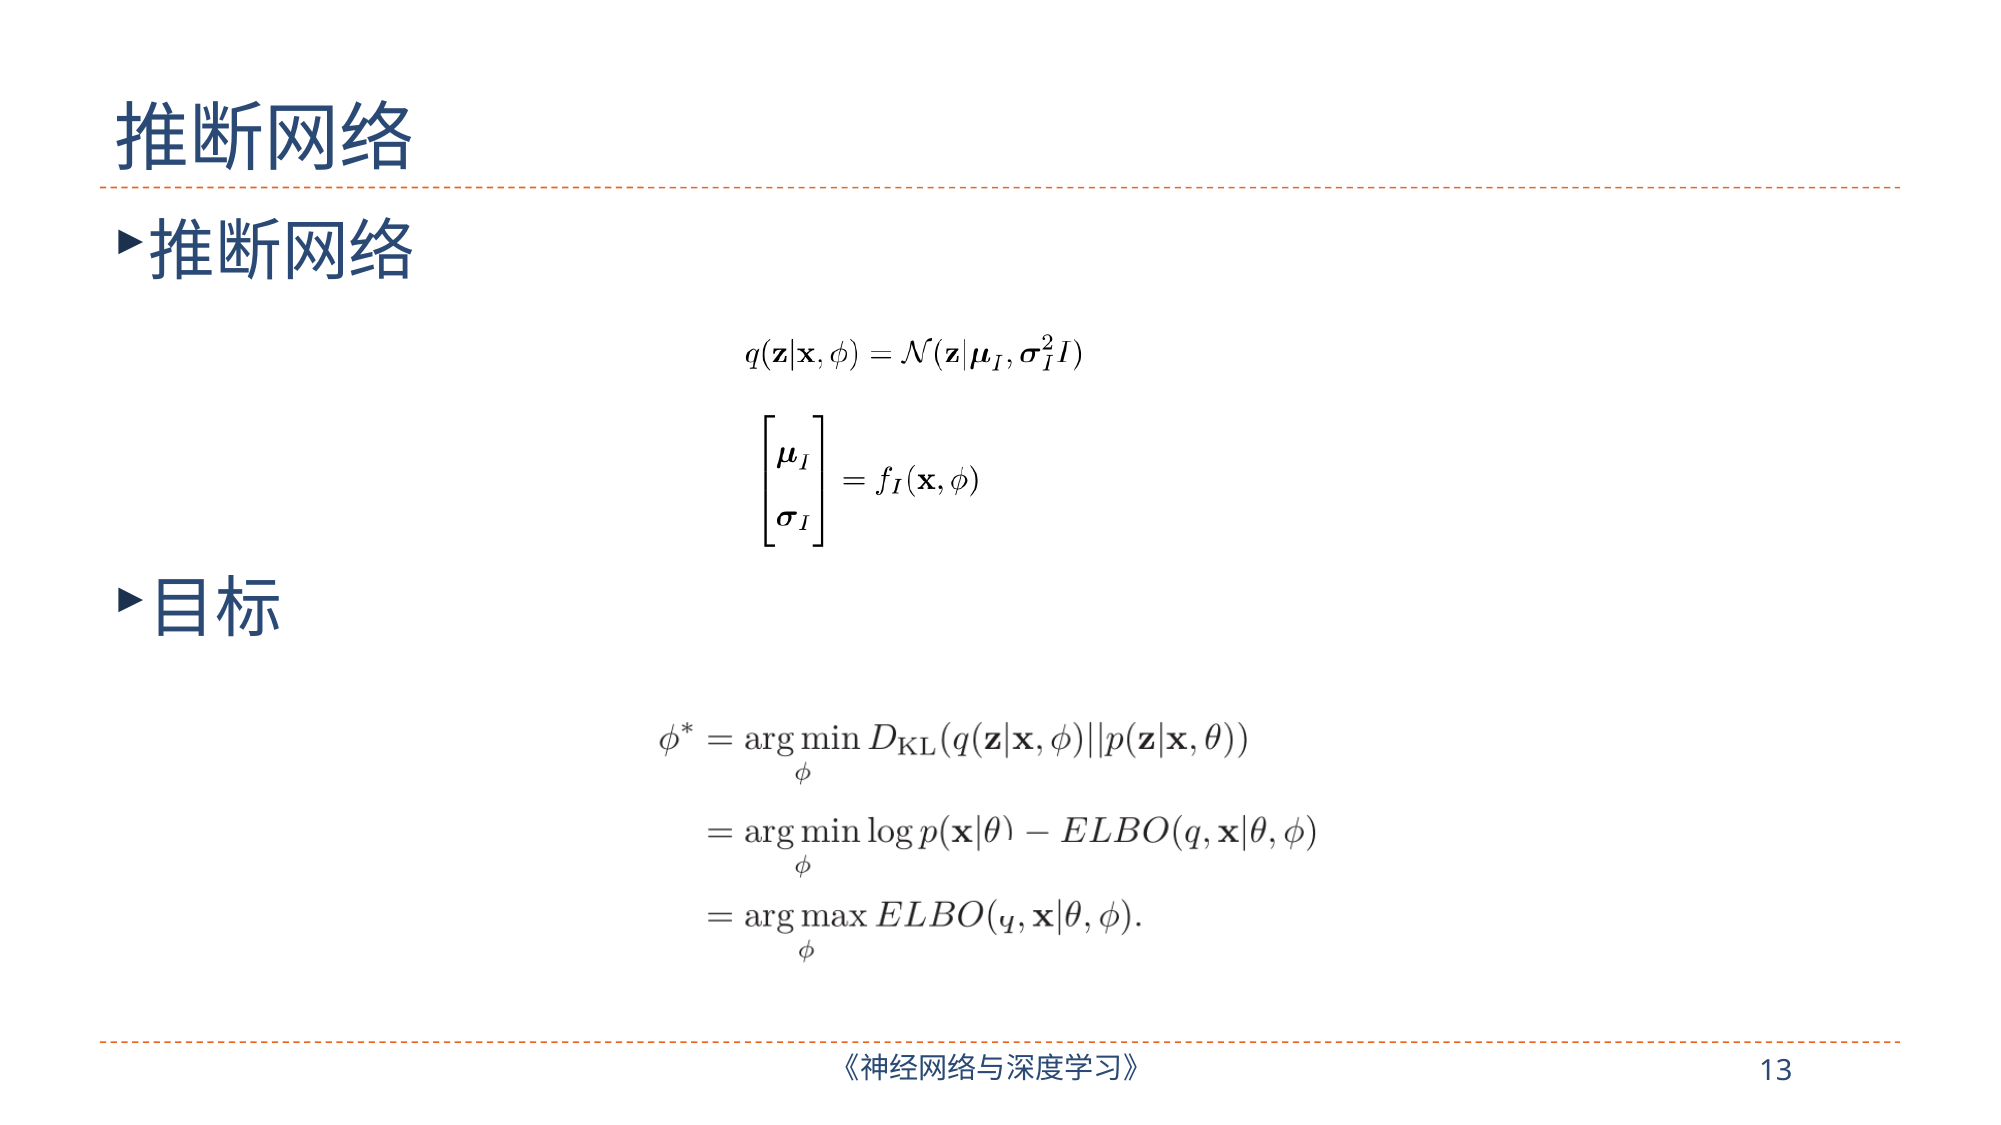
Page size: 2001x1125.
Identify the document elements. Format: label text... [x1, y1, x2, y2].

picture [737, 393, 979, 561]
picture [637, 687, 1343, 970]
picture [737, 312, 1084, 382]
list 推断网络 目标 [99, 200, 1900, 1010]
title 推断网络 [99, 24, 1900, 188]
